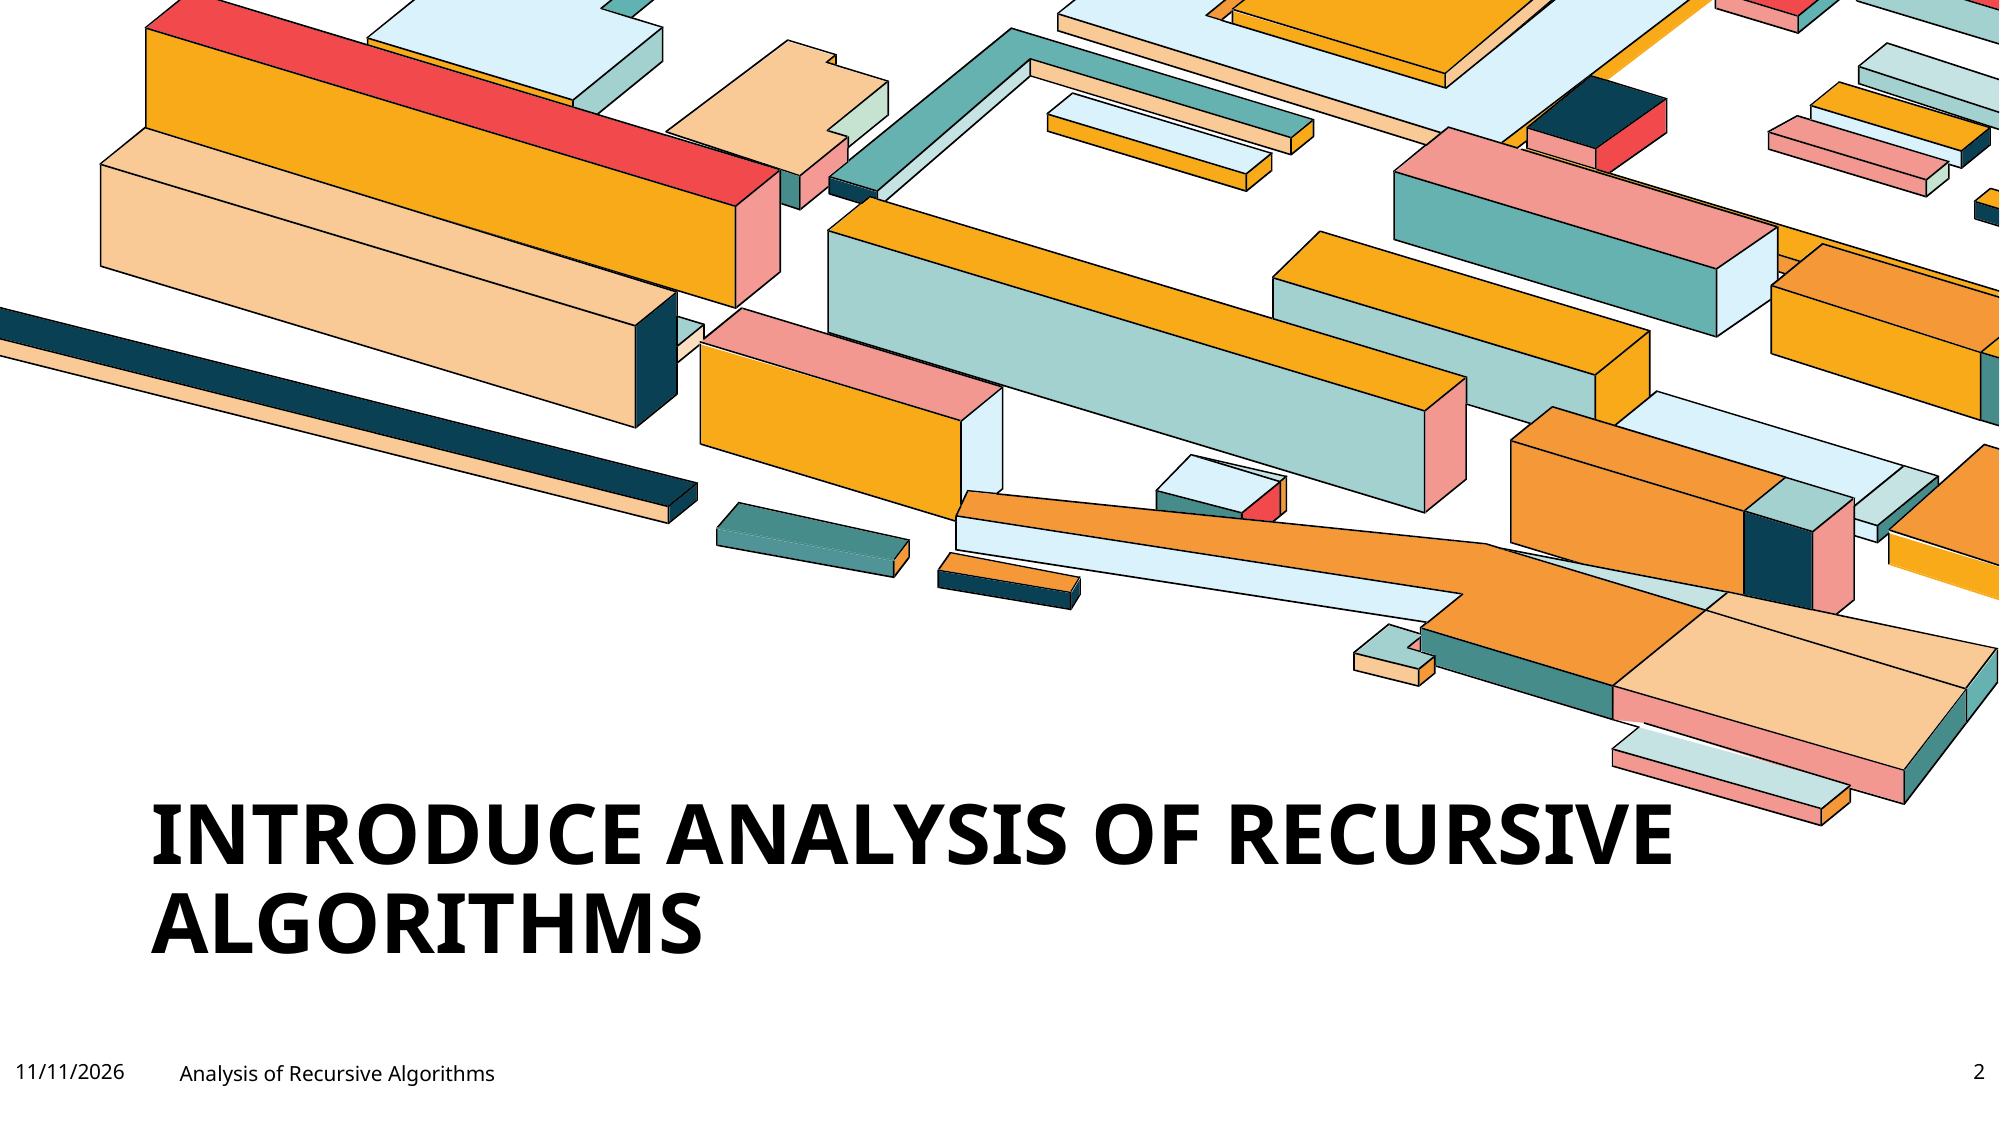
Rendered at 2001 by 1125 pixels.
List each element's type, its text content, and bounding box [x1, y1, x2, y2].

title Introduce Analysis of Recursive Algorithms [136, 766, 1862, 980]
footer Analysis of Recursive Algorithms [0, 1042, 675, 1103]
slide_number 2 [1550, 1042, 2000, 1103]
